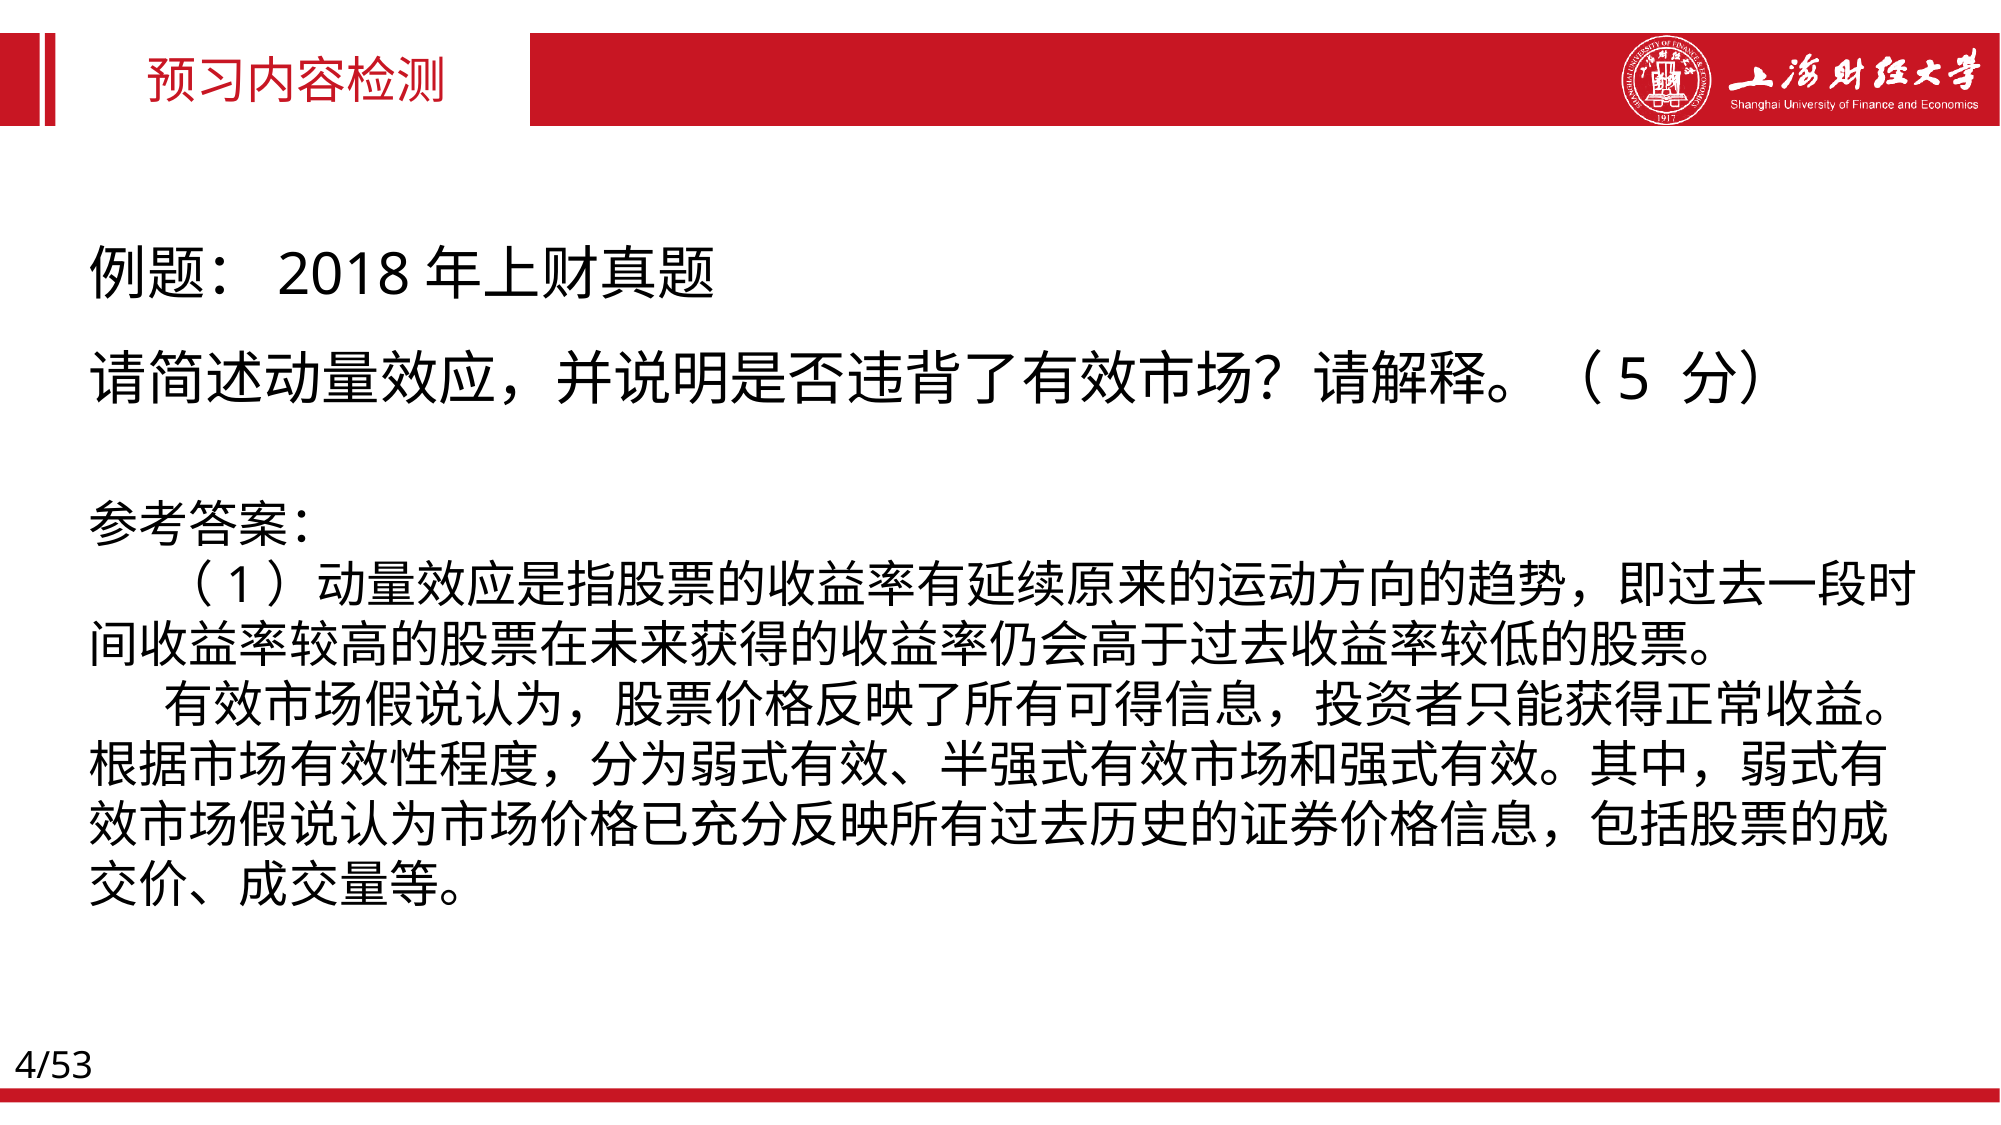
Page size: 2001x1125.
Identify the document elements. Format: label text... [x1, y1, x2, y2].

text_box 例题：2018年上财真题 请简述动量效应，并说明是否违背了有效市场？请解释。（5 分） [74, 228, 1842, 419]
text_box 预习内容检测 [131, 41, 462, 116]
text_box 参考答案： （1）动量效应是指股票的收益率有延续原来的运动方向的趋势，即过去一段时间收益率较高的股票在未来获得的收益率仍会高于过去收益率较低的股票。 有效市场假说认为，股票价格反映了所有可得信息，投资者只能获得正常收益。根据市场有效性程度，分为弱式有效、半强式有效市场和强式有效。其中，弱式有效市场假说认为市场价格已充分反映所有过去历史的证券价格信息，包括股票的成交价、成交量等。 [74, 484, 1934, 920]
picture [1595, 0, 2000, 172]
